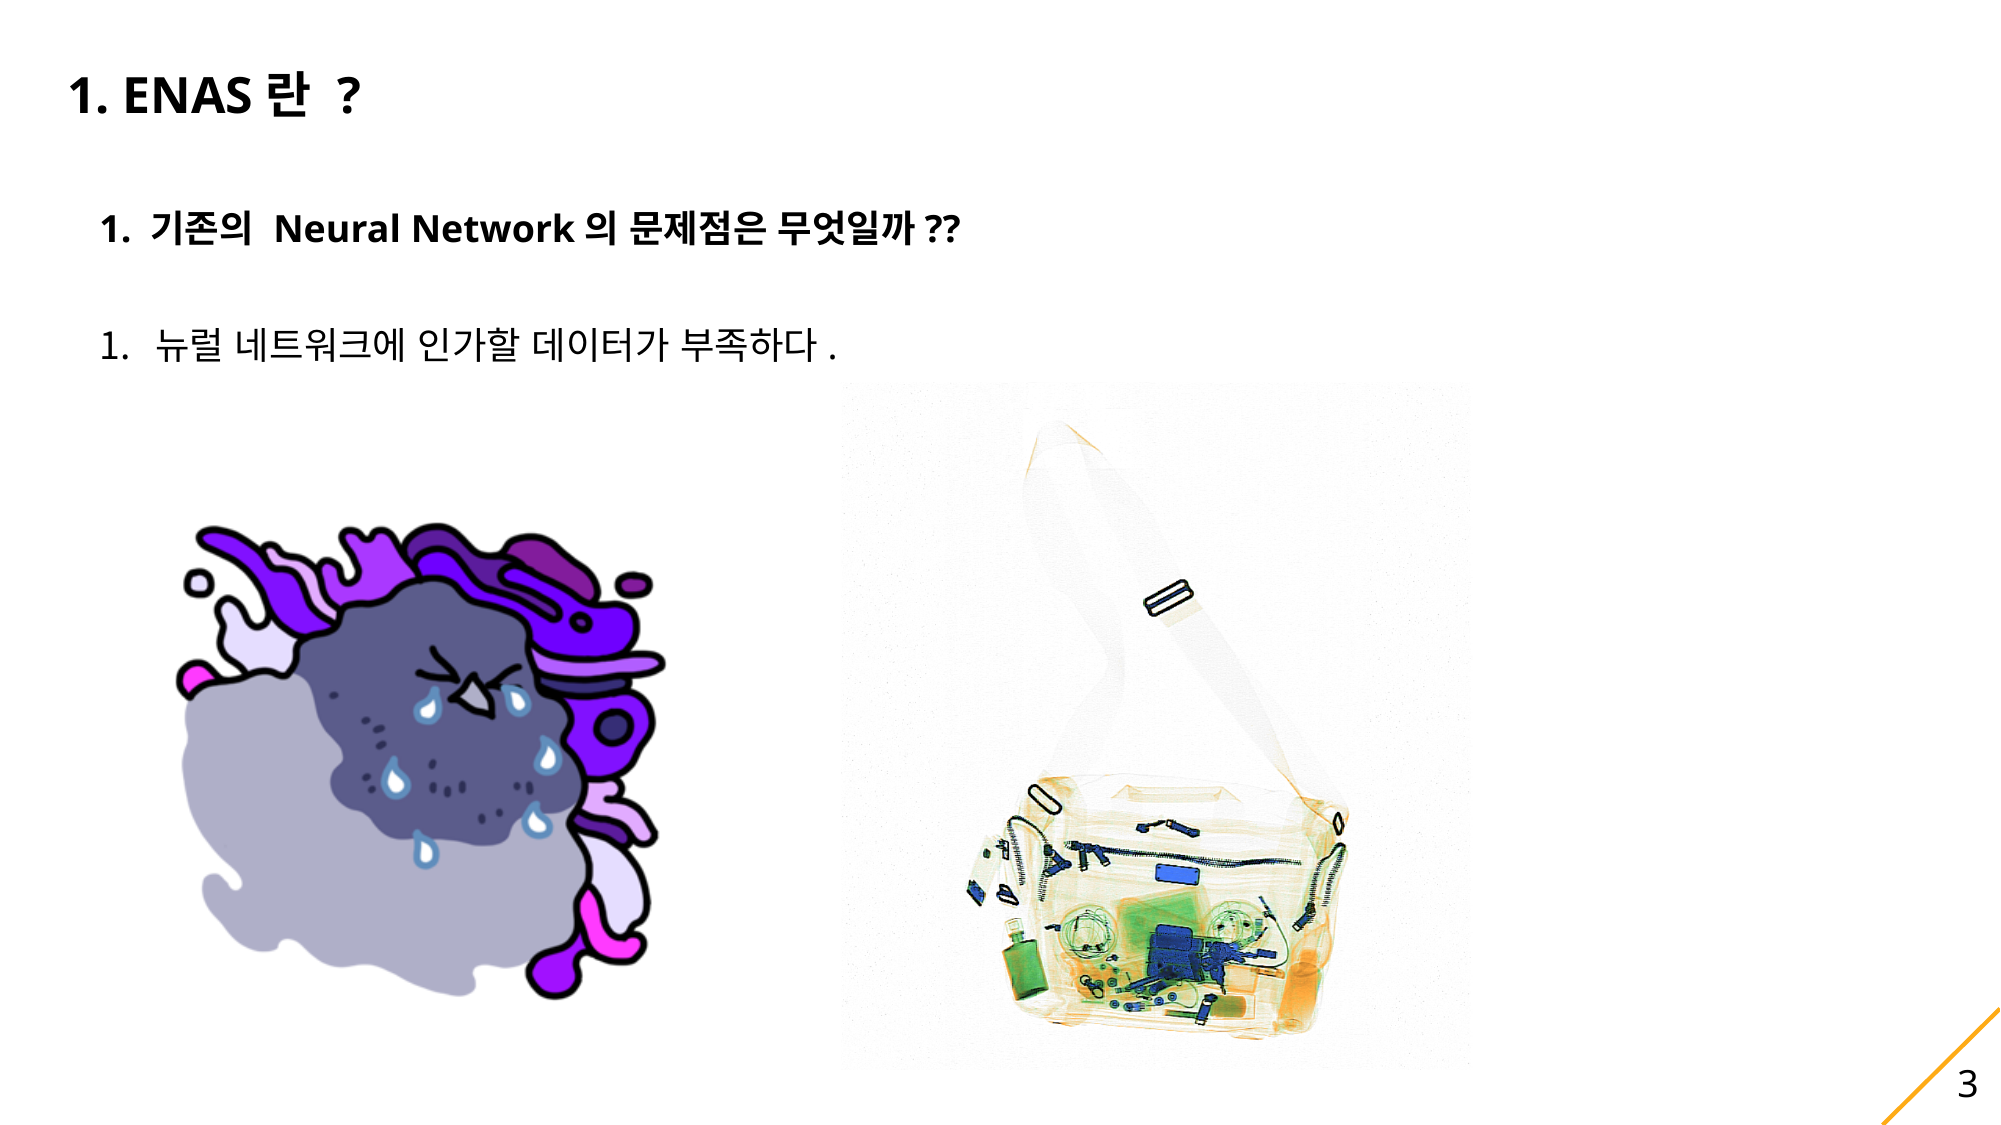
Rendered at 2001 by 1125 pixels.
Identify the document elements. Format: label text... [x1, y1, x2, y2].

text_box 뉴럴 네트워크에 인가할 데이터가 부족하다. [84, 292, 1990, 375]
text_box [1882, 1008, 2000, 1125]
picture [171, 507, 672, 1009]
text_box 1. 기존의 Neural Network의 문제점은 무엇일까?? [84, 174, 1990, 258]
picture [812, 382, 1501, 1069]
text_box 1. ENAS란 ? [52, 56, 1810, 131]
